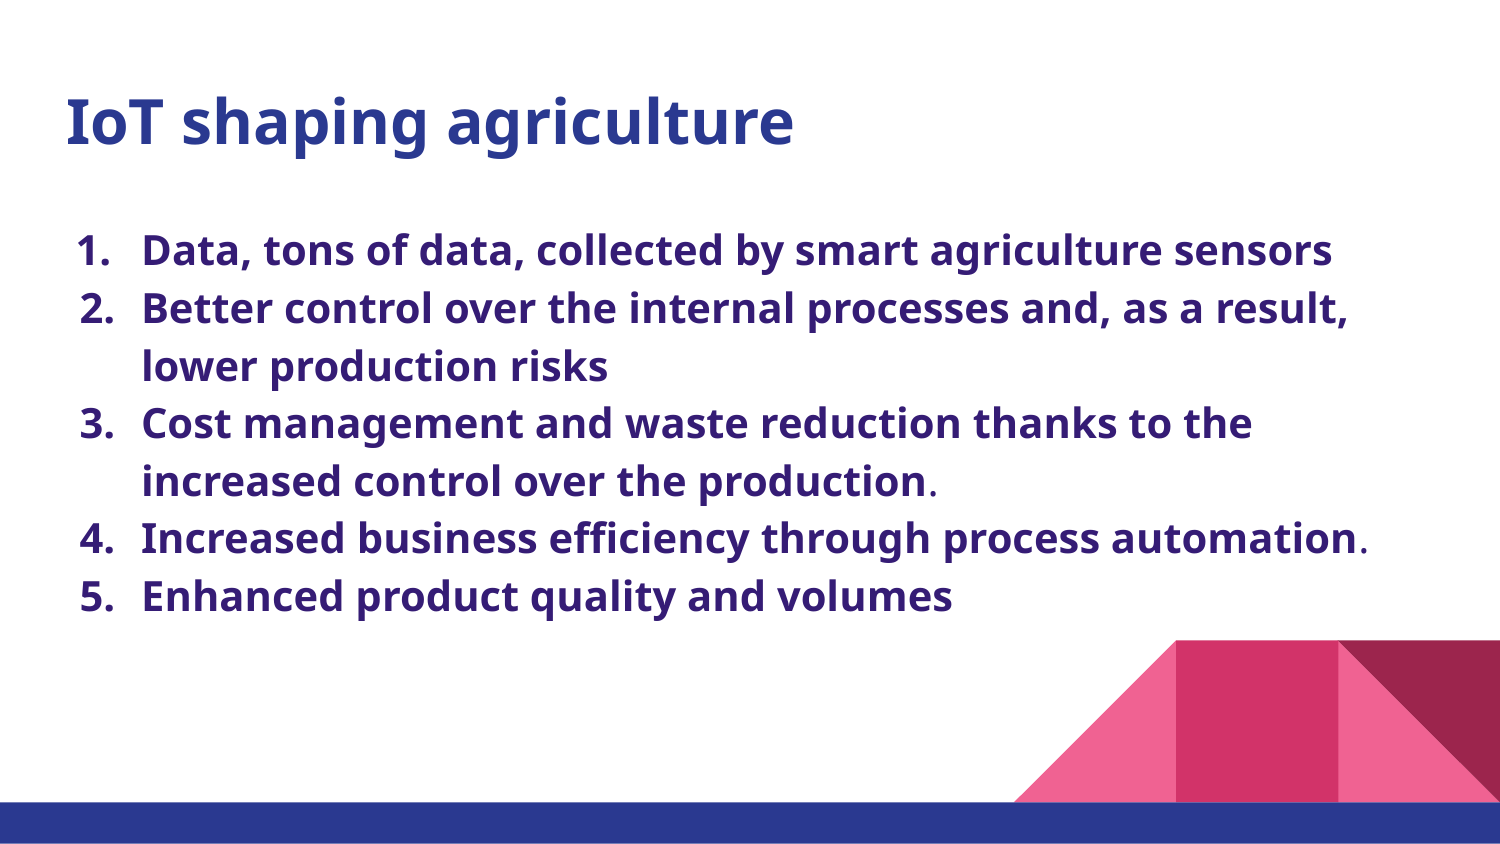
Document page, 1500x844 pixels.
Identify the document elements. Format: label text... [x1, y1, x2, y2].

list Data, tons of data, collected by smart agriculture sensors Better control over the internal processes and, as a result, lower production risks Cost management and waste reduction thanks to the increased control over the production. Increased business efficiency through process automation. Enhanced product quality and volumes [51, 201, 1449, 750]
title IoT shaping agriculture [51, 67, 1449, 167]
